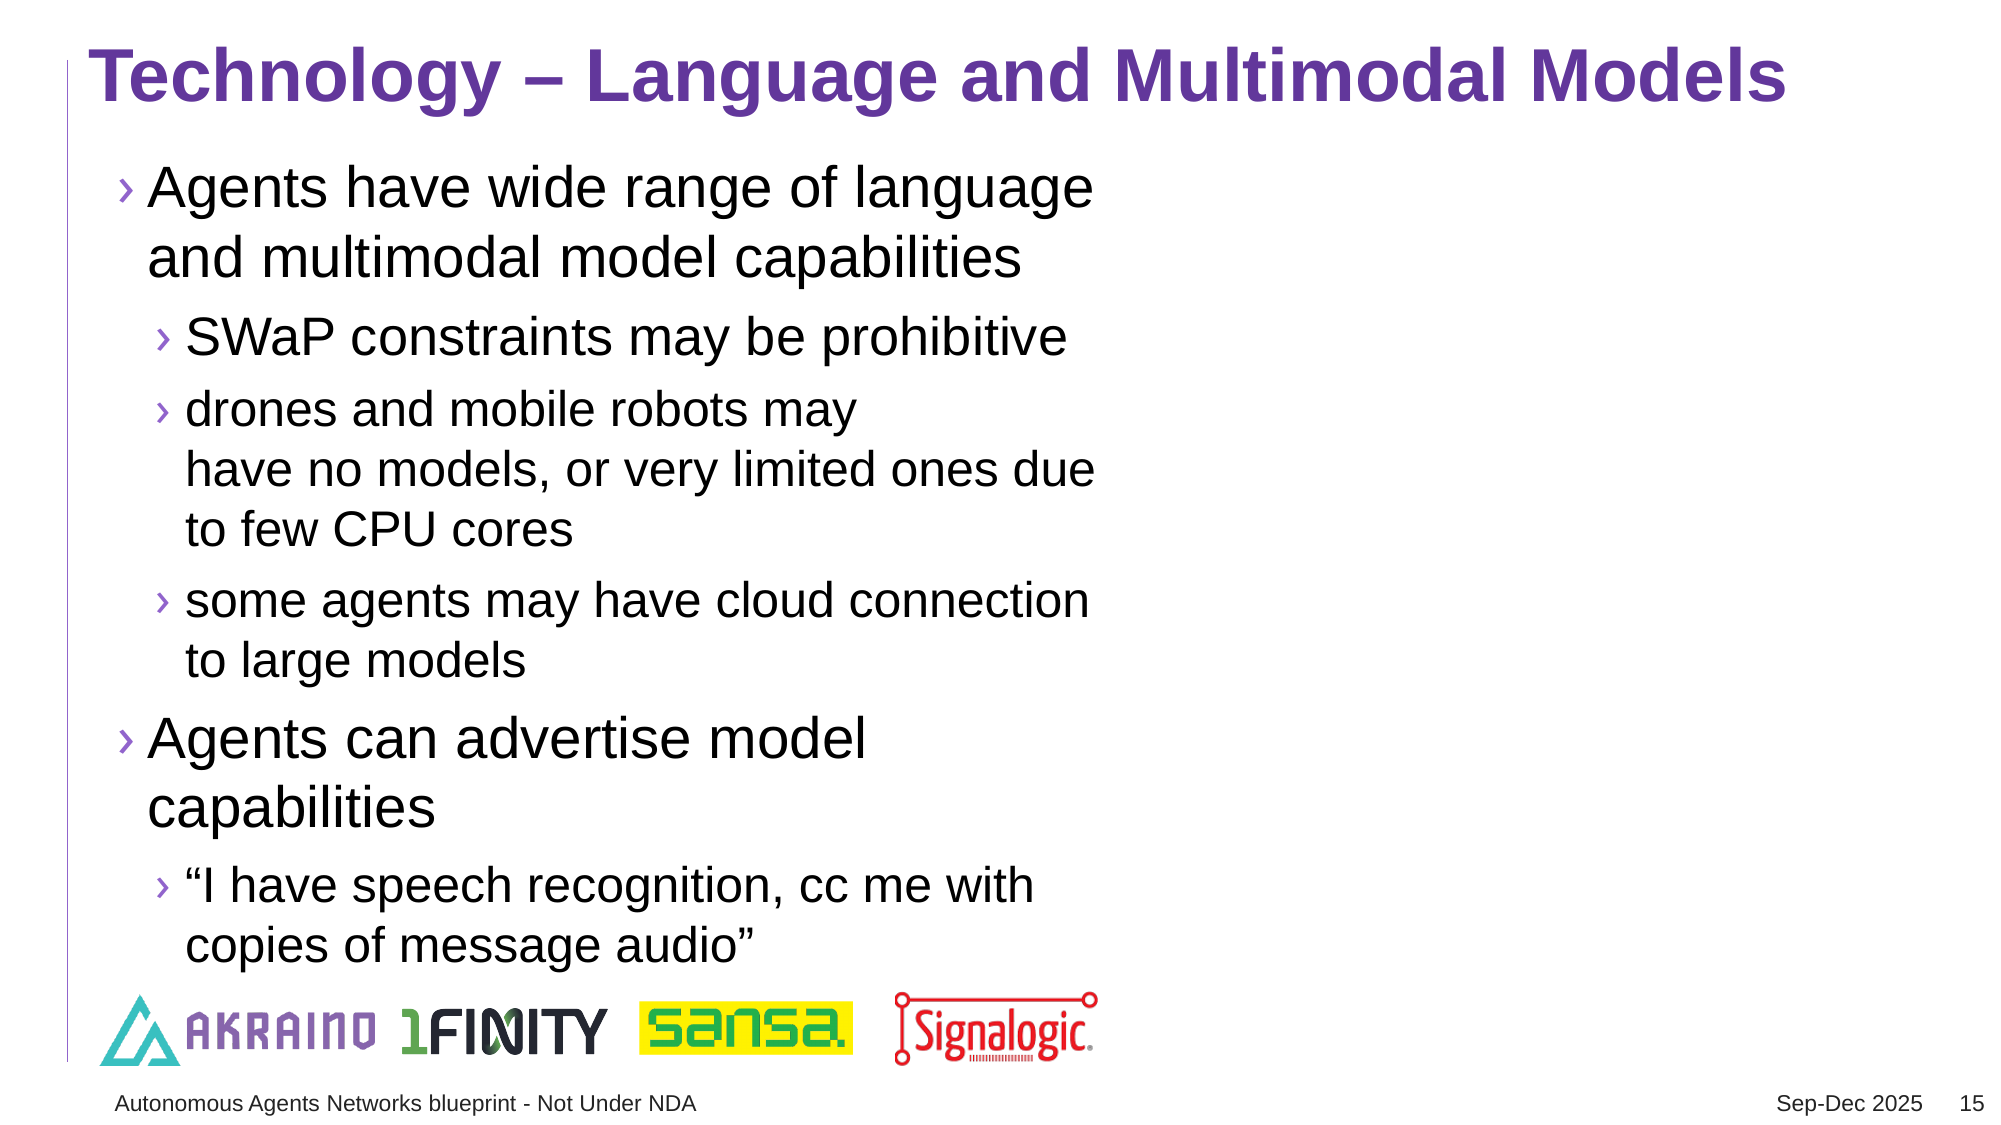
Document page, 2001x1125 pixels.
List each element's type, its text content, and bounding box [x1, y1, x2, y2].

picture [895, 989, 1098, 1069]
slide_number 15 [1939, 1080, 2000, 1125]
picture [639, 1001, 853, 1055]
footer Autonomous Agents Networks blueprint - Not Under NDA [99, 1080, 740, 1125]
picture [99, 994, 375, 1066]
picture [402, 1007, 608, 1055]
title Technology – Language and Multimodal Models [73, 0, 1985, 154]
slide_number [1727, 1080, 1939, 1125]
list Agents have wide range of language and multimodal model capabilities SWaP constraints may be prohibitive drones and mobile robots may have no models, or very limited ones due to few CPU cores some agents may have cloud connection to large models Agents can advertise model capabilities “I have speech recognition, cc me with copies of message audio” [102, 141, 1130, 1033]
